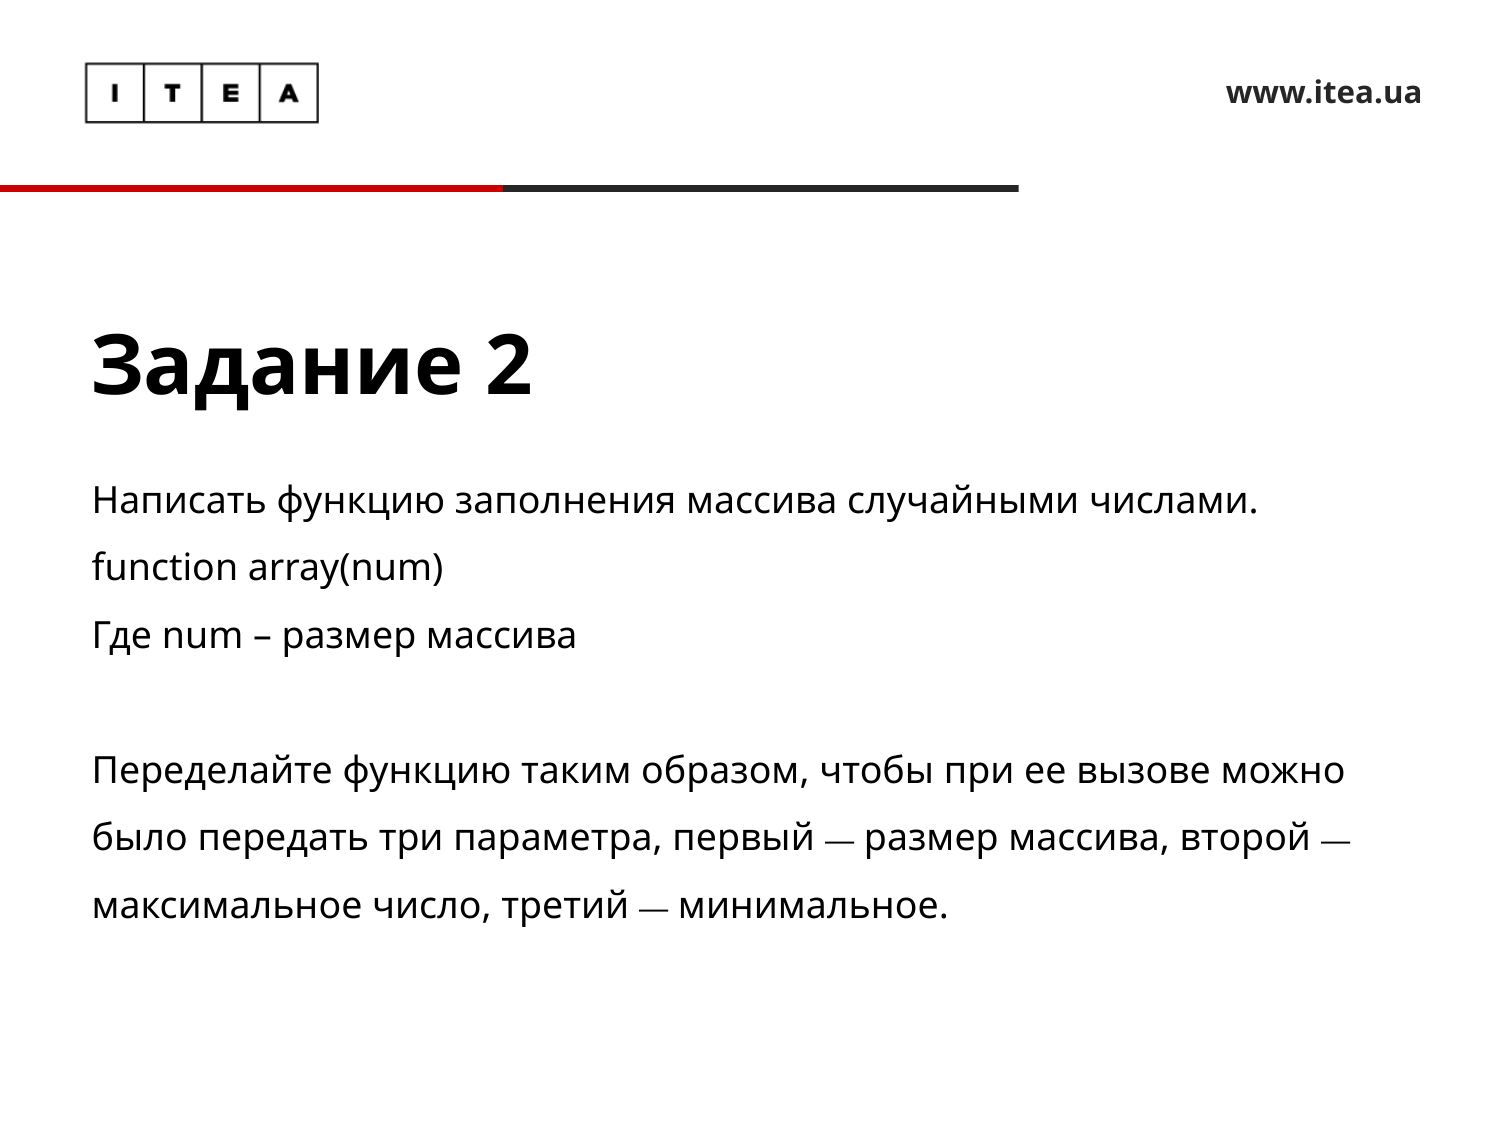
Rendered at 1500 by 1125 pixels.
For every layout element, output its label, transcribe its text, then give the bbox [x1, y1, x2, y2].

text_box Написать функцию заполнения массива случайными числами. function array(num) Где num – размер массива Переделайте функцию таким образом, чтобы при ее вызове можно было передать три параметра, первый — размер массива, второй — максимальное число, третий — минимальное. [76, 445, 1407, 1045]
picture [57, 49, 344, 133]
text_box [0, 185, 503, 192]
text_box www.itea.ua [1172, 66, 1477, 115]
title Задание 2 [75, 299, 1425, 422]
text_box [503, 185, 1019, 192]
